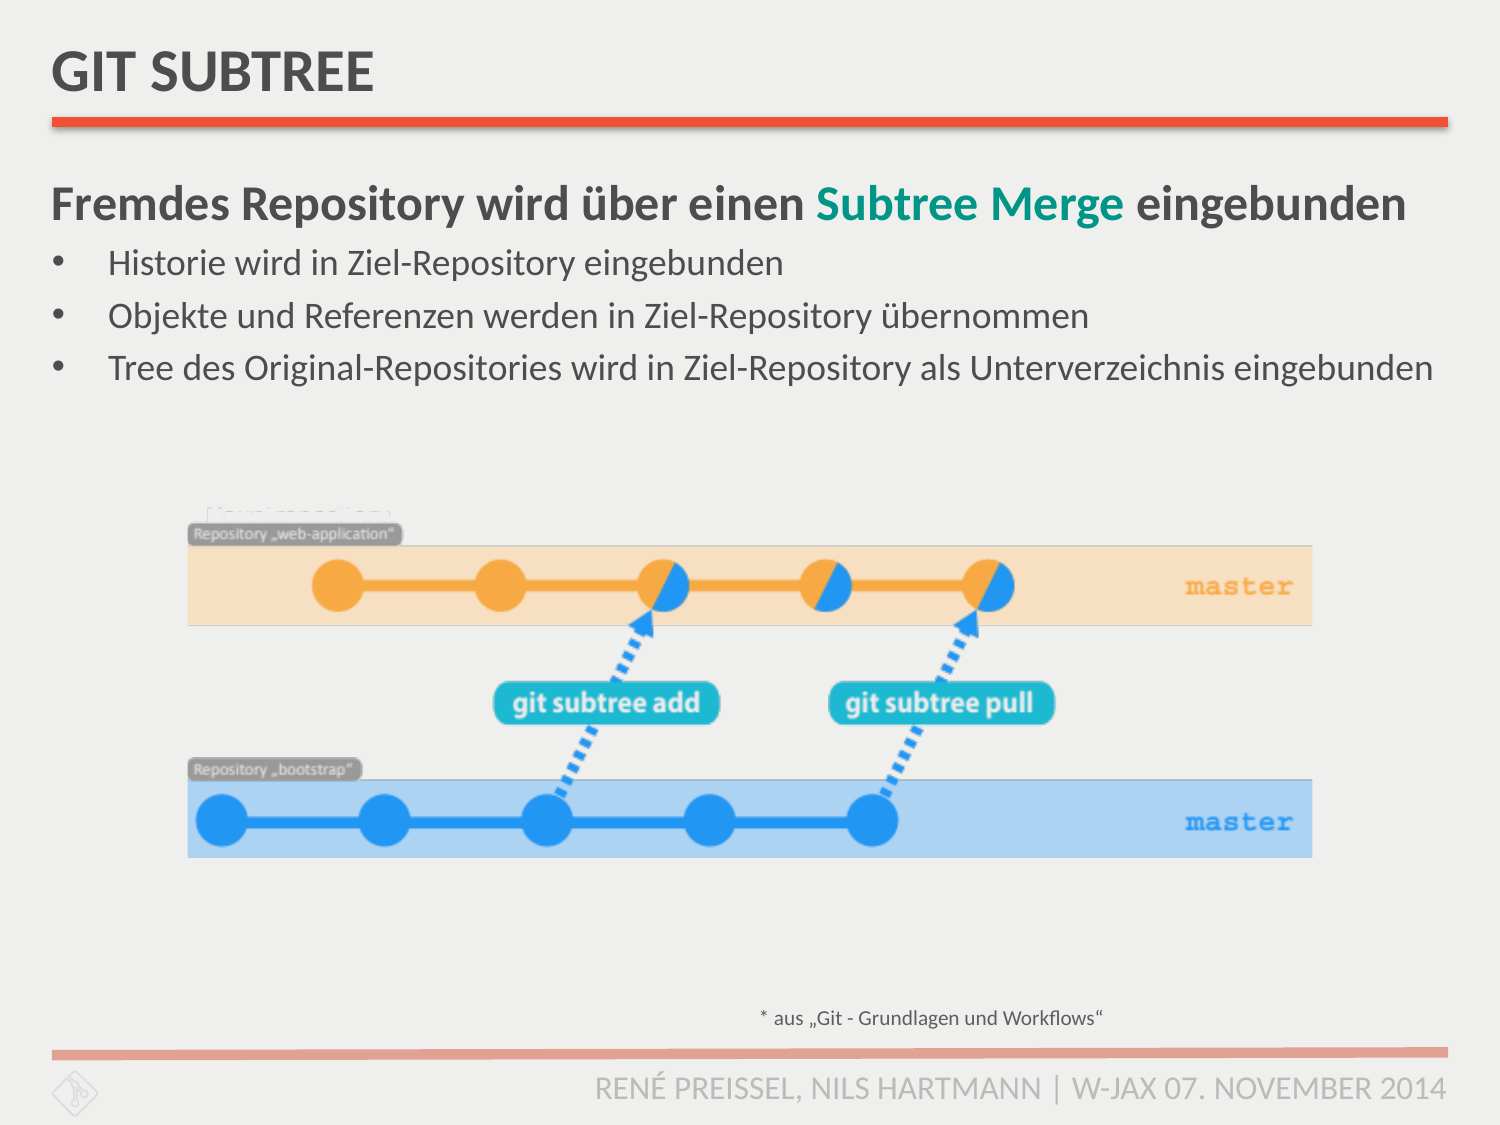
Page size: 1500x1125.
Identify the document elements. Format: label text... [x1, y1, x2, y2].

picture [187, 503, 1313, 859]
text_box * aus „Git - Grundlagen und Workflows“ [758, 997, 1126, 1037]
title GIT SUBTREE [51, 30, 1449, 104]
list Fremdes Repository wird über einen Subtree Merge eingebunden Historie wird in Ziel-Repository eingebunden Objekte und Referenzen werden in Ziel-Repository übernommen Tree des Original-Repositories wird in Ziel-Repository als Unterverzeichnis eingebunden [51, 170, 1449, 1005]
